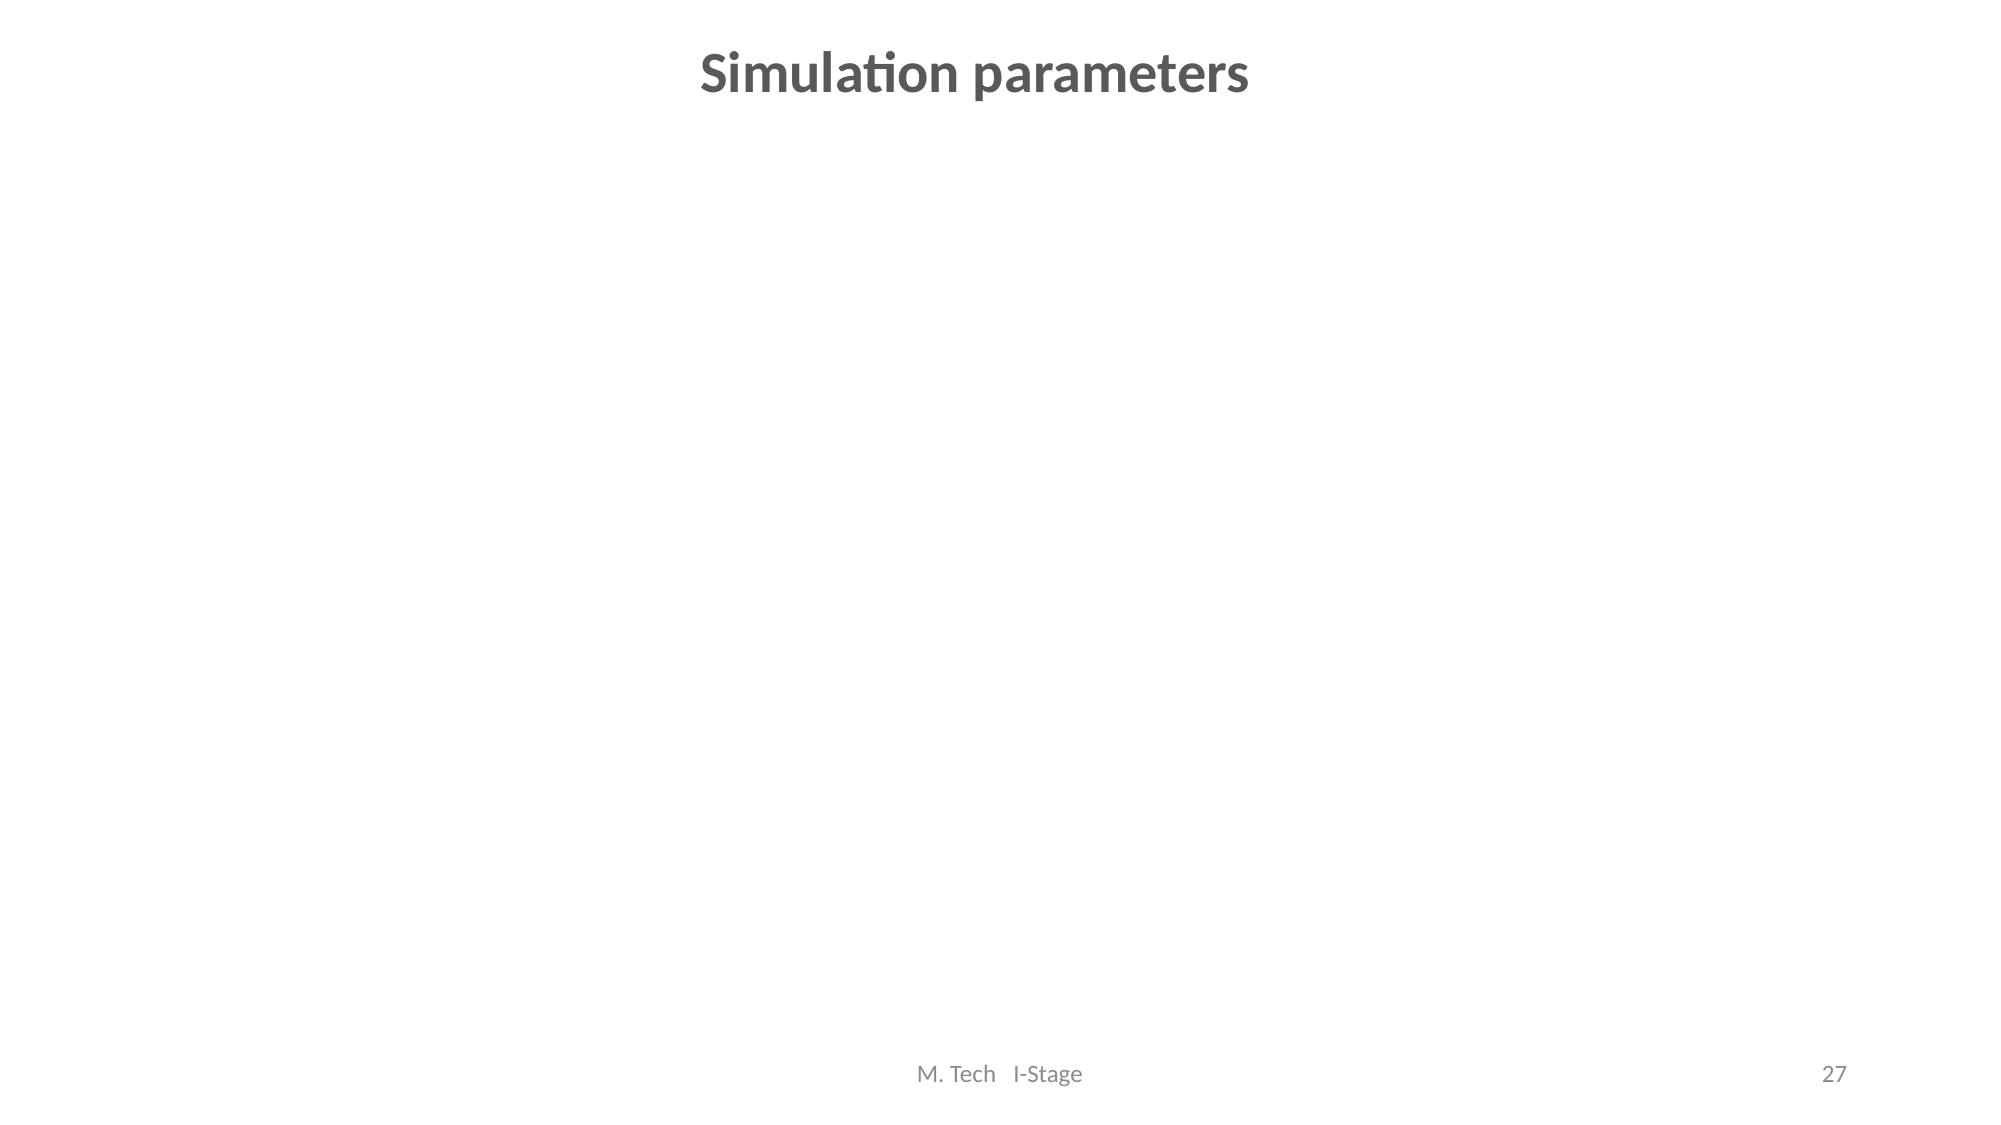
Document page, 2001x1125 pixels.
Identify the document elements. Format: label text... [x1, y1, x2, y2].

text_box Simulation parameters [685, 27, 1290, 112]
slide_number 27 [1412, 1042, 1863, 1103]
footer M. Tech I-Stage [662, 1042, 1338, 1103]
